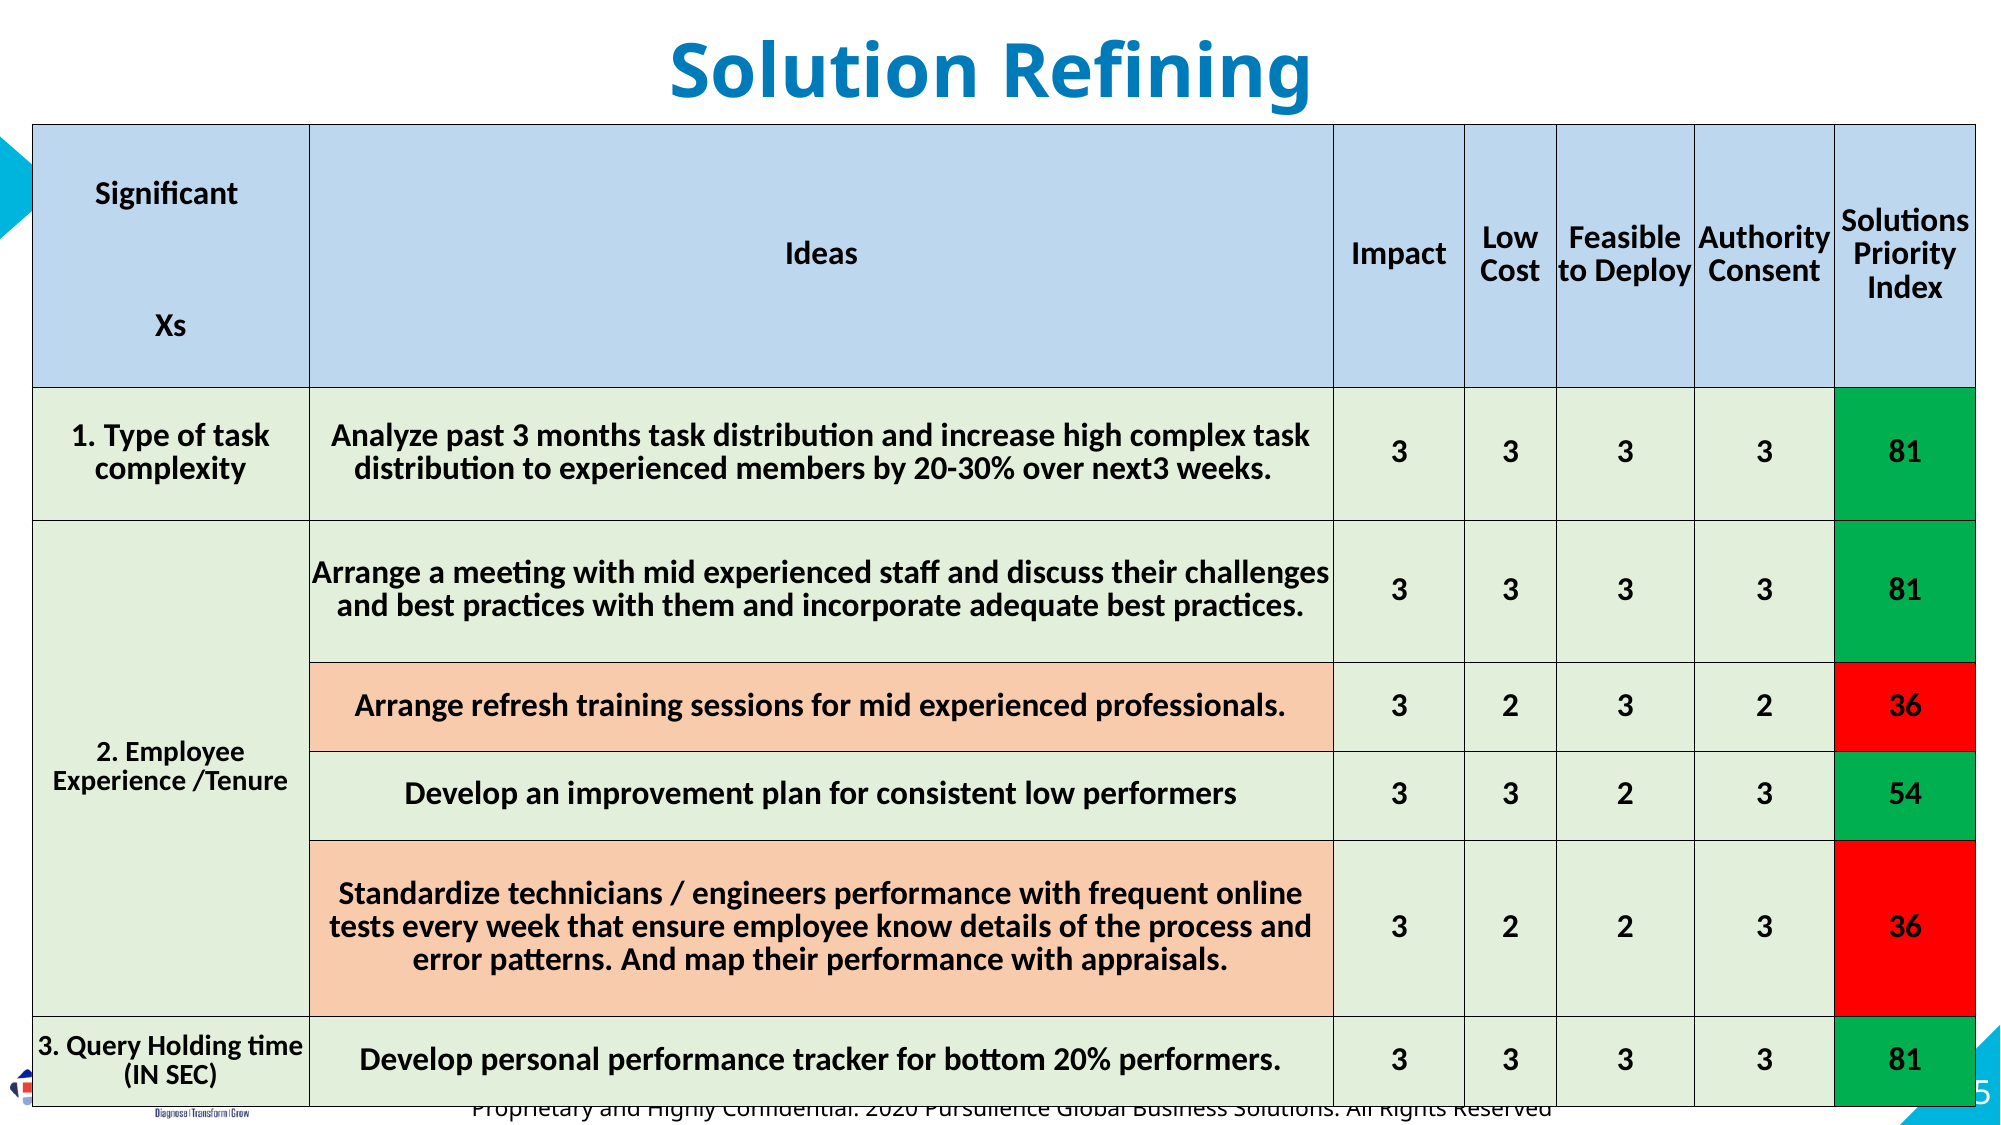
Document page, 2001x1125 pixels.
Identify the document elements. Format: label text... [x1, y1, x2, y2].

table_cell 3 [1334, 841, 1464, 1016]
table_cell 3. Query Holding time (IN SEC) [33, 1017, 309, 1106]
table_cell 3 [1334, 663, 1464, 751]
table_header Feasible to Deploy [1557, 125, 1694, 387]
slide_number 85 [1891, 1014, 1992, 1117]
table_cell 36 [1835, 841, 1975, 1016]
table_cell 3 [1557, 663, 1694, 751]
table_cell 2 [1465, 663, 1556, 751]
table_cell 3 [1465, 521, 1556, 662]
table_cell 81 [1835, 1017, 1975, 1106]
table_cell 3 [1465, 1017, 1556, 1106]
table_cell Arrange a meeting with mid experienced staff and discuss their challenges and best practices with them and incorporate adequate best practices. [310, 521, 1333, 662]
table_cell Develop an improvement plan for consistent low performers [310, 752, 1333, 840]
table_cell 36 [1835, 663, 1975, 751]
table_cell 81 [1835, 388, 1975, 520]
table_cell 3 [1334, 388, 1464, 520]
table_cell 54 [1835, 752, 1975, 840]
table_cell 3 [1695, 388, 1834, 520]
table_cell 3 [1695, 841, 1834, 1016]
table_cell 2. Employee Experience /Tenure [33, 521, 309, 1016]
table_cell 3 [1557, 521, 1694, 662]
text_box Solution Refining [208, 0, 1776, 92]
table_cell Standardize technicians / engineers performance with frequent online tests every week that ensure employee know details of the process and error patterns. And map their performance with appraisals. [310, 841, 1333, 1016]
table_cell 2 [1557, 841, 1694, 1016]
table_cell 3 [1465, 752, 1556, 840]
table_cell Xs [33, 267, 309, 387]
table_cell 3 [1465, 388, 1556, 520]
text_box Proprietary and Highly Confidential. 2020 Pursullence Global Business Solutions. All Rights Reserved [456, 1107, 1734, 1125]
table_cell 3 [1695, 1017, 1834, 1106]
table_cell 2 [1695, 663, 1834, 751]
table_header Ideas [310, 125, 1333, 387]
table_cell 3 [1695, 752, 1834, 840]
table_cell 2 [1557, 752, 1694, 840]
table_header Impact [1334, 125, 1464, 387]
table_cell Analyze past 3 months task distribution and increase high complex task distribution to experienced members by 20-30% over next3 weeks. [310, 388, 1333, 520]
table_header Solutions Priority Index [1835, 125, 1975, 387]
table_cell 3 [1557, 1017, 1694, 1106]
table_cell Arrange refresh training sessions for mid experienced professionals. [310, 663, 1333, 751]
table_header Authority Consent [1695, 125, 1834, 387]
table_cell 3 [1695, 521, 1834, 662]
table_header Low Cost [1465, 125, 1556, 387]
table_cell 2 [1465, 841, 1556, 1016]
table_header Significant [33, 125, 309, 267]
table_cell 81 [1835, 521, 1975, 662]
table_cell 3 [1334, 1017, 1464, 1106]
table_cell 1. Type of task complexity [33, 388, 309, 520]
table_cell Develop personal performance tracker for bottom 20% performers. [310, 1017, 1333, 1106]
table_cell 3 [1334, 521, 1464, 662]
table_cell 3 [1334, 752, 1464, 840]
picture [0, 1061, 265, 1122]
table_cell 3 [1557, 388, 1694, 520]
